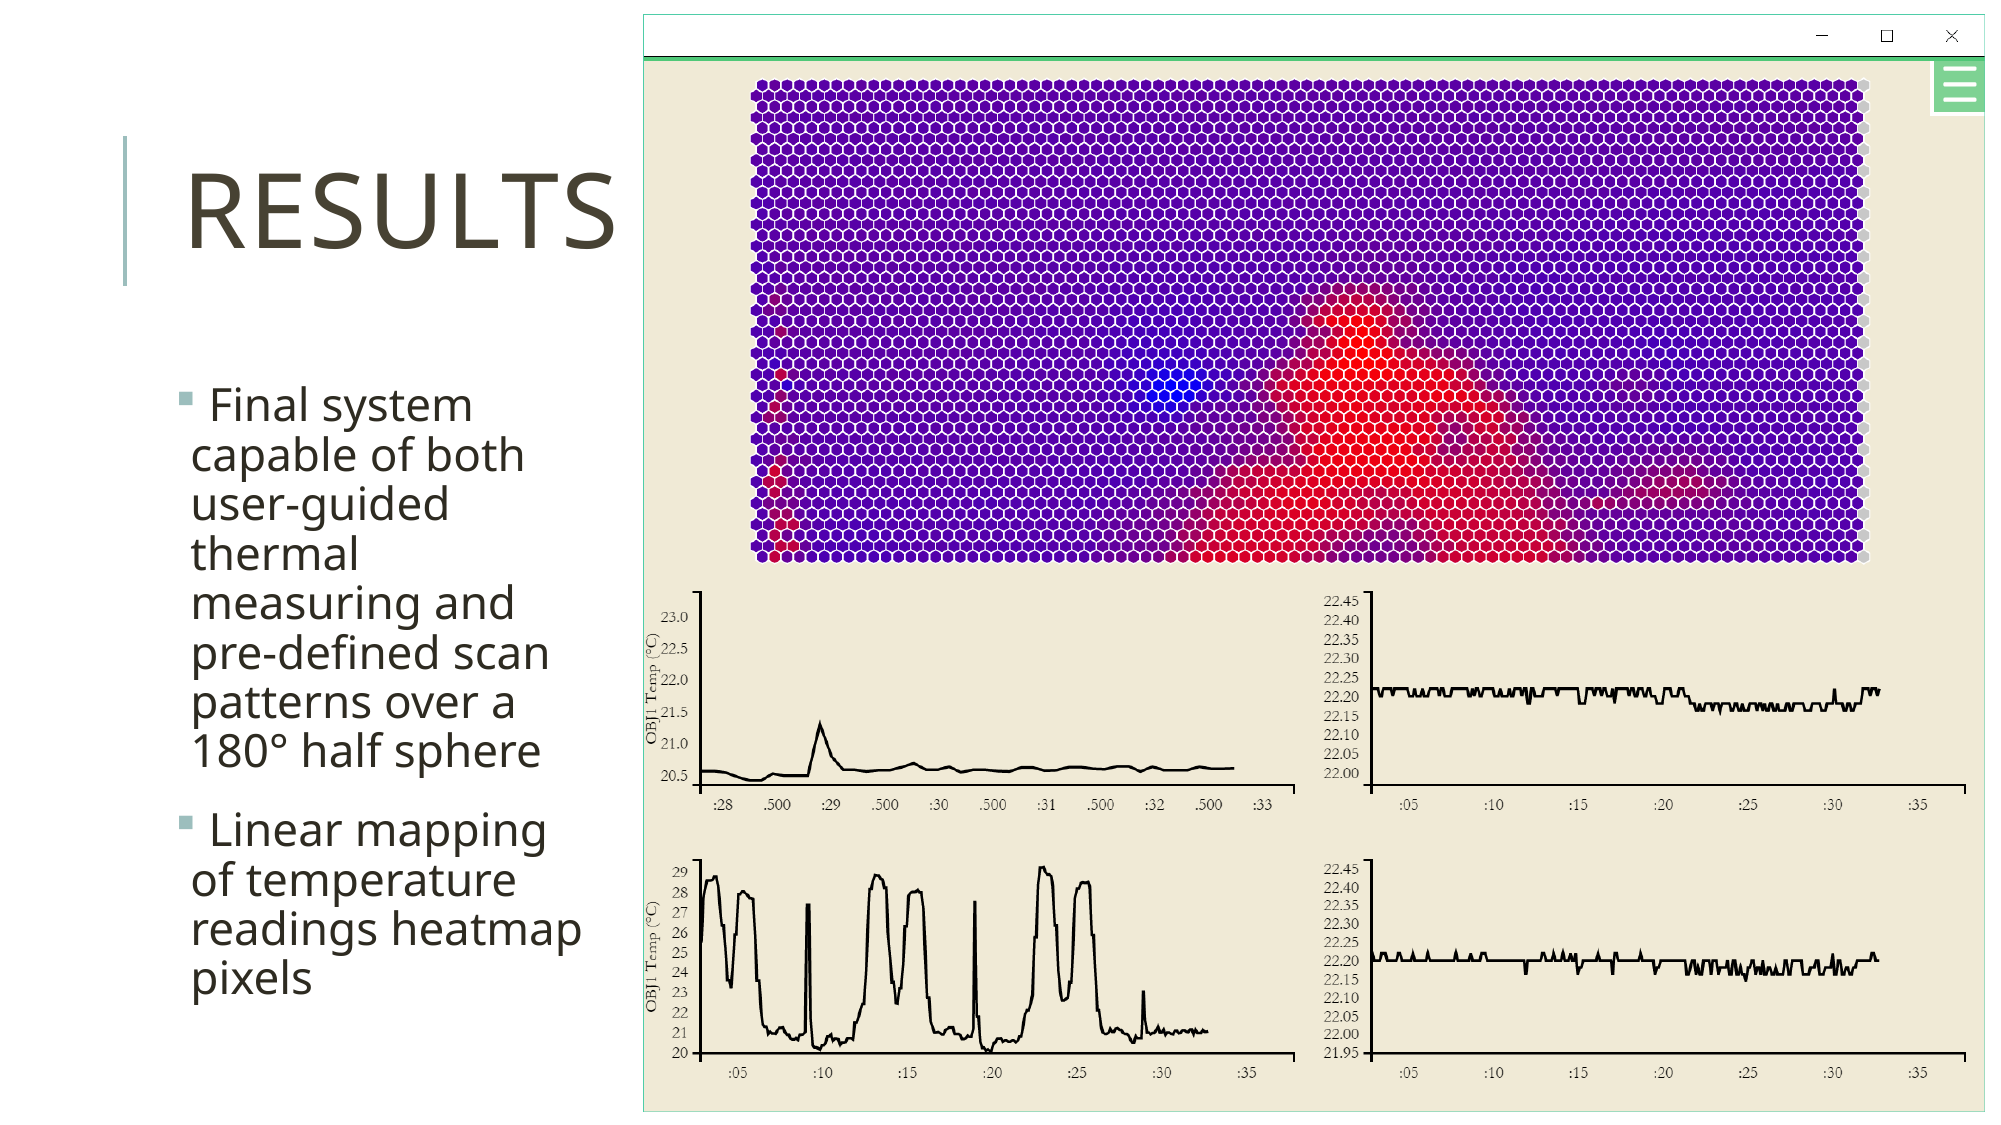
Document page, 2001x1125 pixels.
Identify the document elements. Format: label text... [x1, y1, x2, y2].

text_box Final system capable of both user-guided thermal measuring and pre-defined scan patterns over a 180° half sphere Linear mapping of temperature readings heatmap pixels [167, 374, 595, 1035]
title Results [168, 96, 637, 342]
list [643, 14, 1985, 1112]
